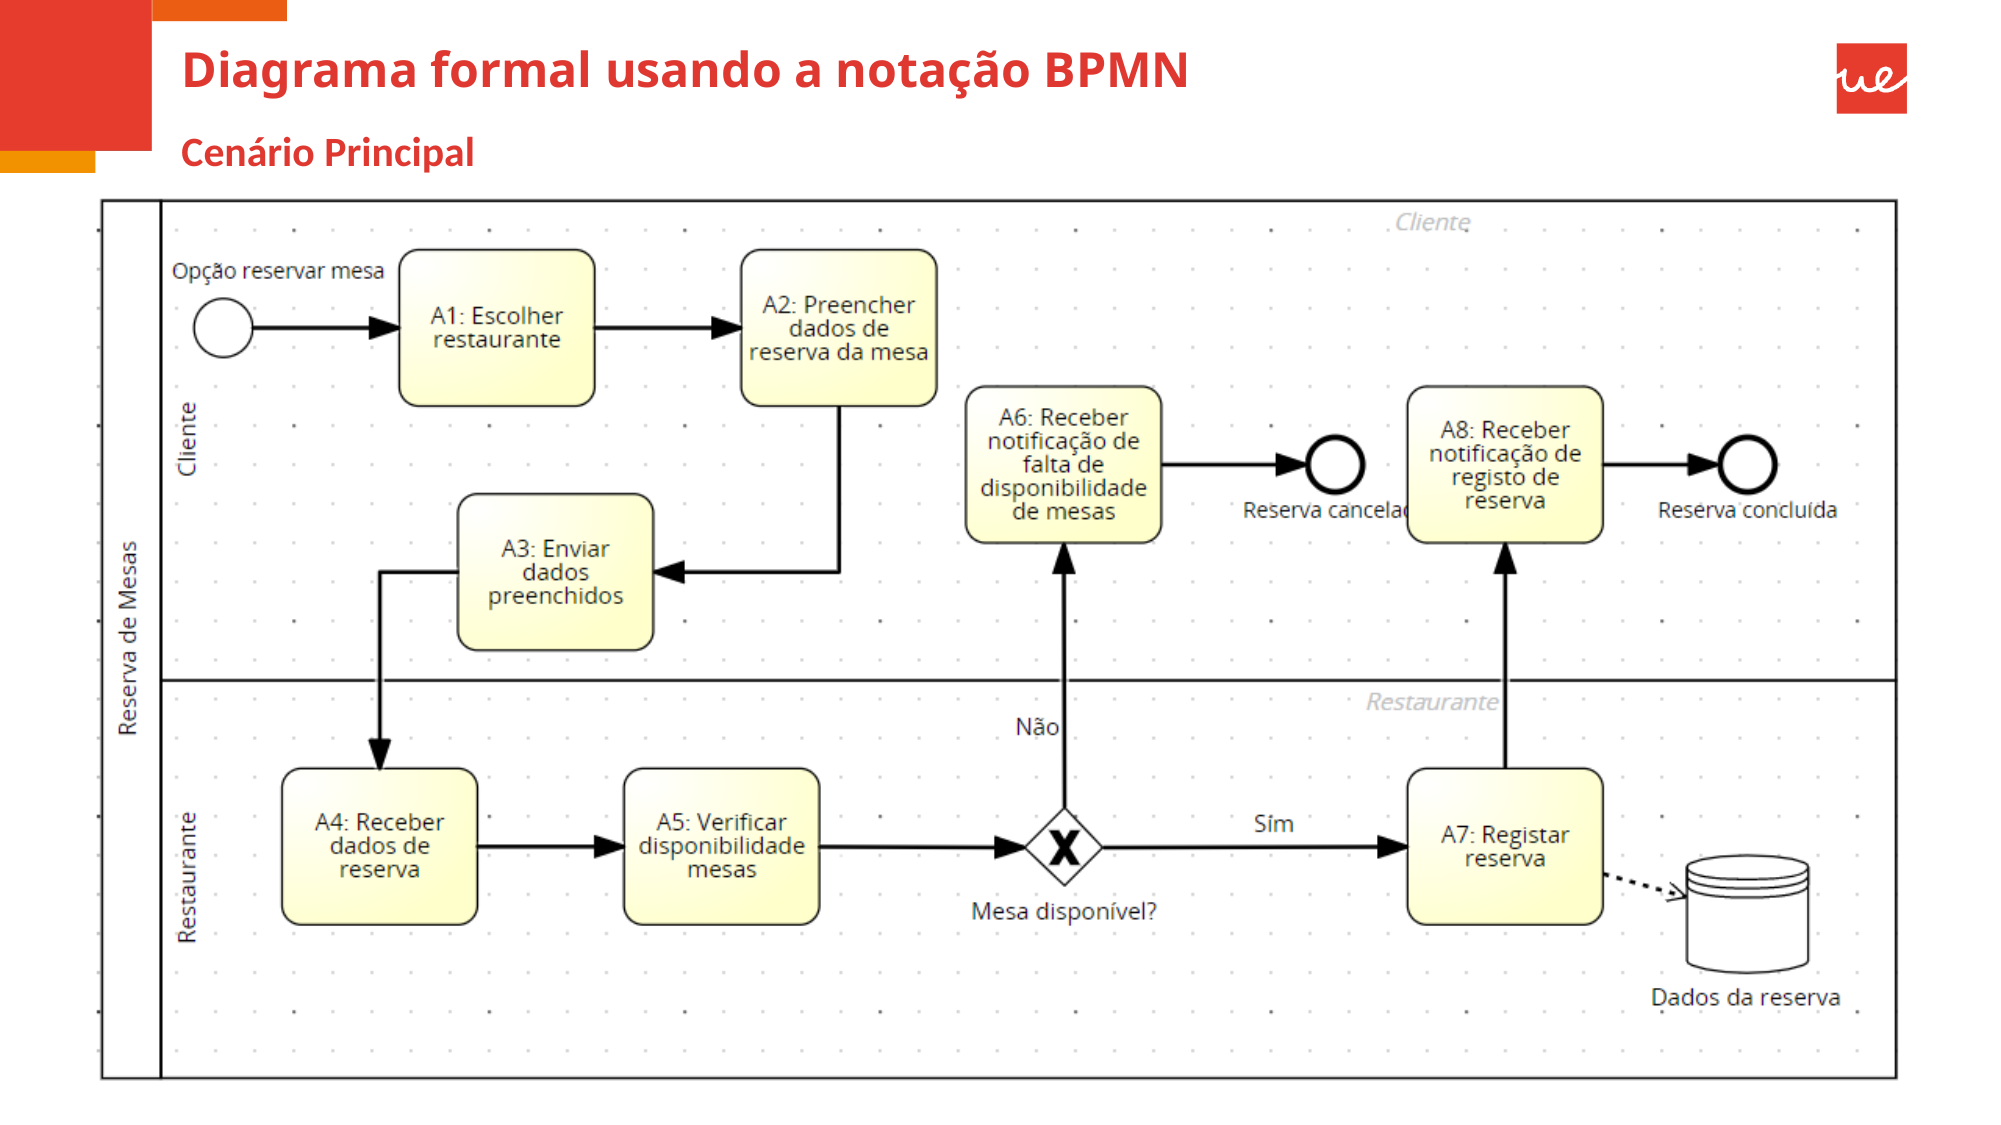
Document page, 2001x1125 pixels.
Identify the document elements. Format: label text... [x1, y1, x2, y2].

picture [0, 0, 287, 174]
picture [1826, 34, 1916, 123]
picture [94, 193, 1906, 1087]
title Diagrama formal usando a notação BPMN [166, 38, 1728, 106]
subtitle Cenário Principal [166, 122, 1728, 186]
